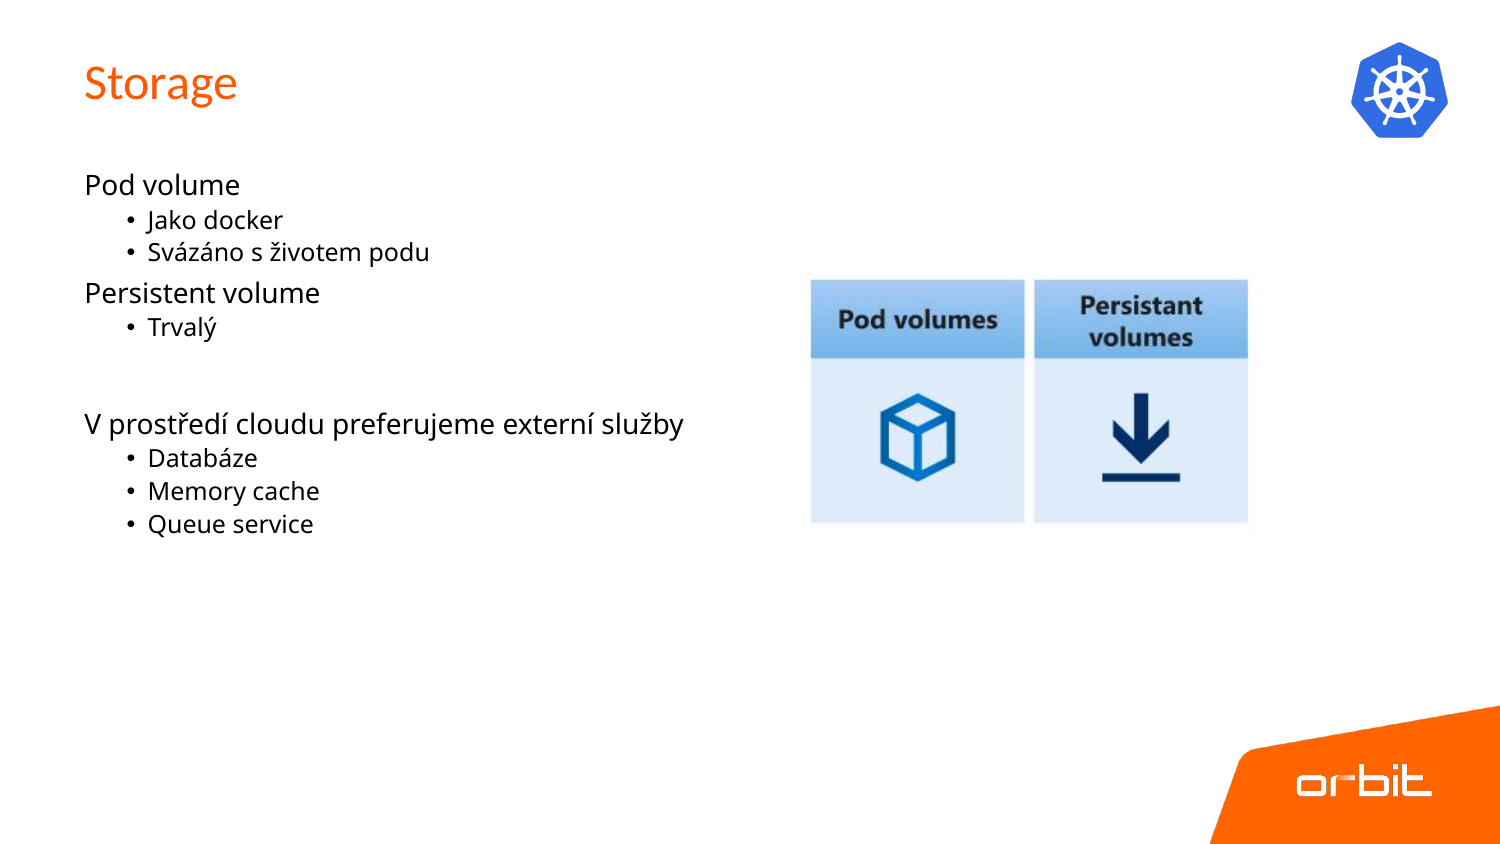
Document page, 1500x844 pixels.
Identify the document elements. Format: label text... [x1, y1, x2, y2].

picture [806, 271, 1257, 532]
title Storage [69, 48, 1350, 131]
picture [1350, 41, 1449, 139]
list Pod volume Jako docker Svázáno s životem podu Persistent volume Trvalý V prostředí cloudu preferujeme externí služby Databáze Memory cache Queue service [69, 164, 818, 720]
picture [1209, 705, 1500, 844]
